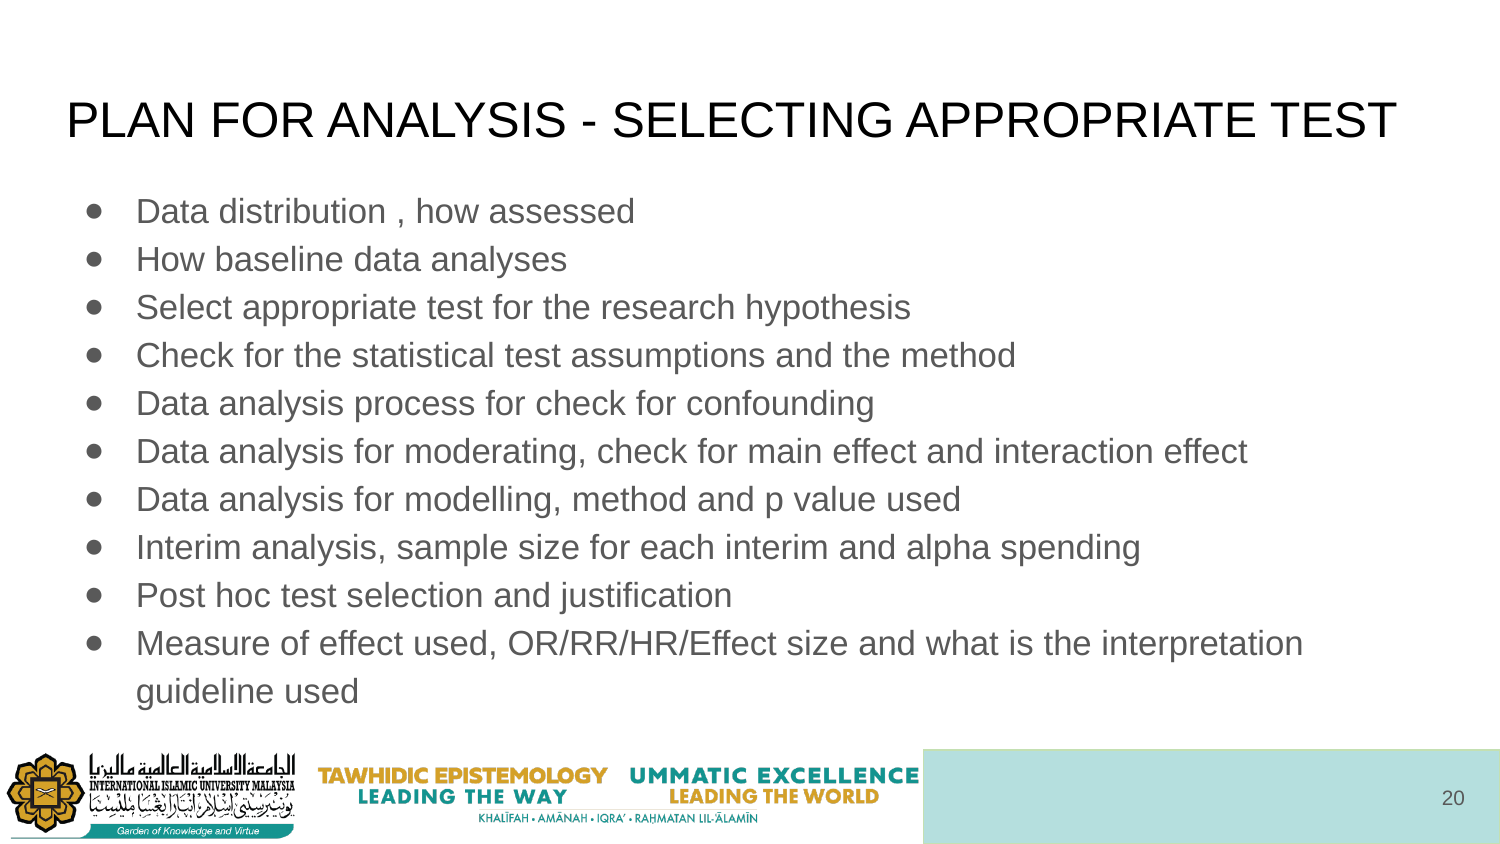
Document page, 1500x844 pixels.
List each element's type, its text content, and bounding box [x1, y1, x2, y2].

title PLAN FOR ANALYSIS - SELECTING APPROPRIATE TEST [51, 72, 1480, 167]
picture [0, 734, 924, 844]
slide_number ‹#› [1389, 764, 1480, 830]
list Data distribution , how assessed How baseline data analyses Select appropriate test for the research hypothesis Check for the statistical test assumptions and the method Data analysis process for check for confounding Data analysis for moderating, check for main effect and interaction effect Data analysis for modelling, method and p value used Interim analysis, sample size for each interim and alpha spending Post hoc test selection and justification Measure of effect used, OR/RR/HR/Effect size and what is the interpretation guideline used [51, 166, 1449, 728]
